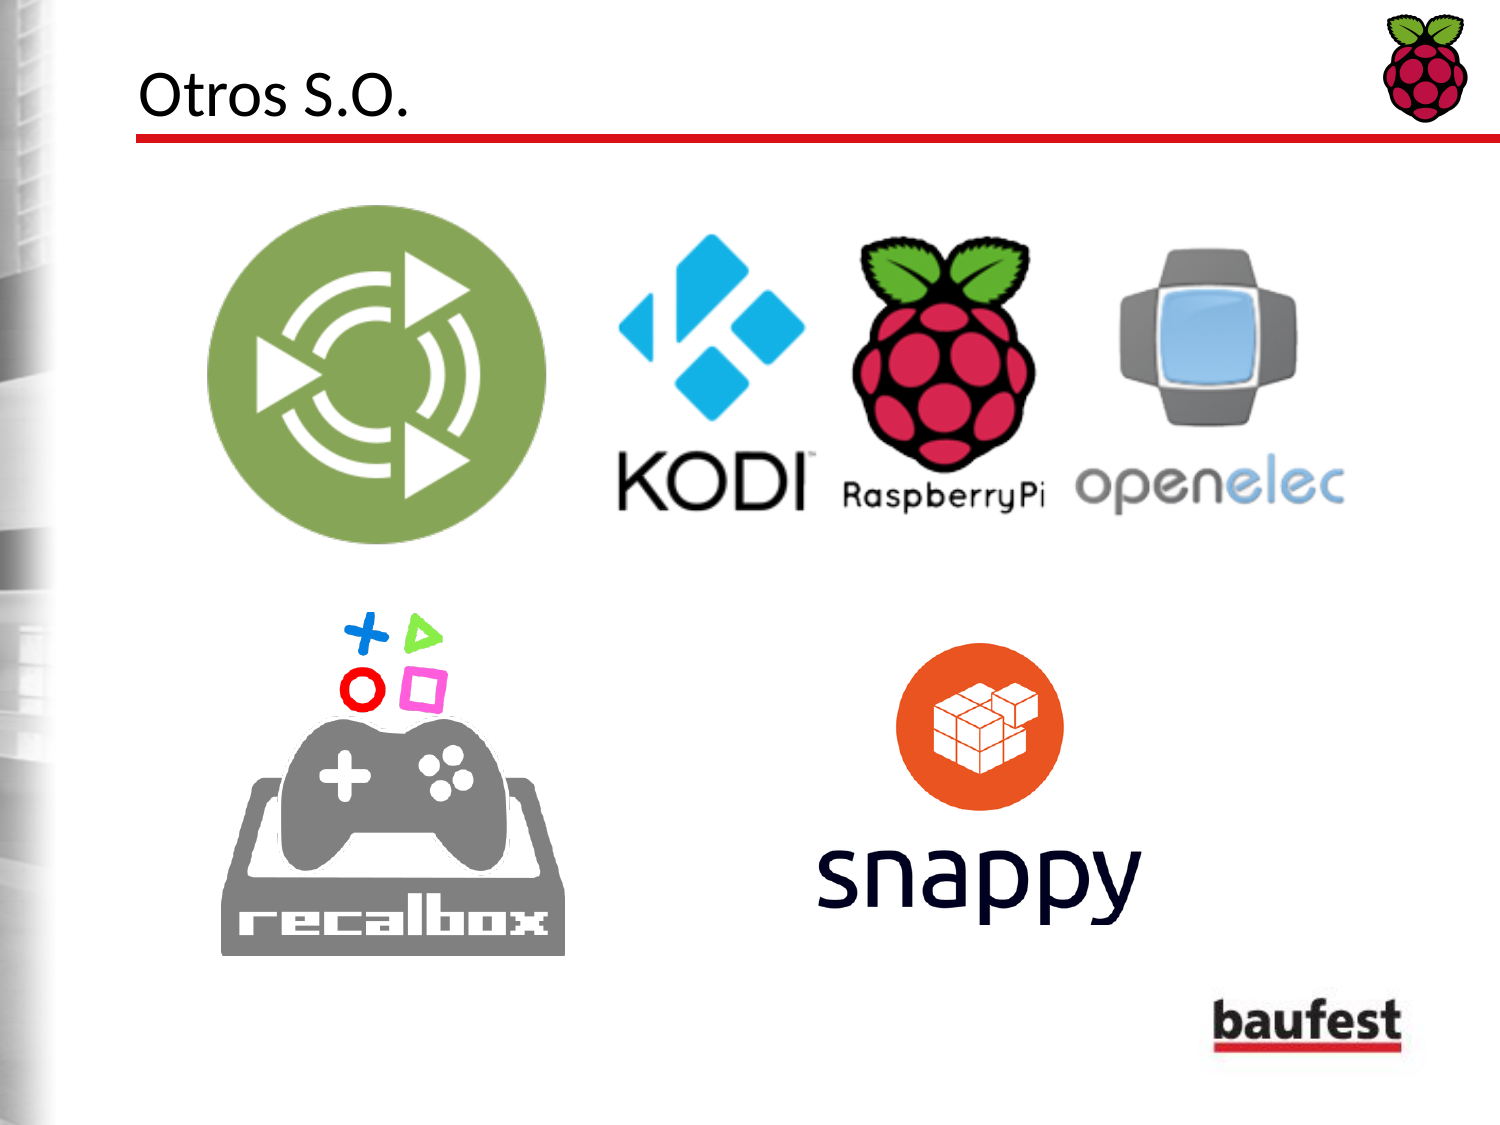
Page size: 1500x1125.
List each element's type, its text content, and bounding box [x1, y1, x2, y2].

title Otros S.O. [123, 0, 1425, 138]
picture [0, 0, 1500, 1125]
picture [1381, 0, 1500, 134]
